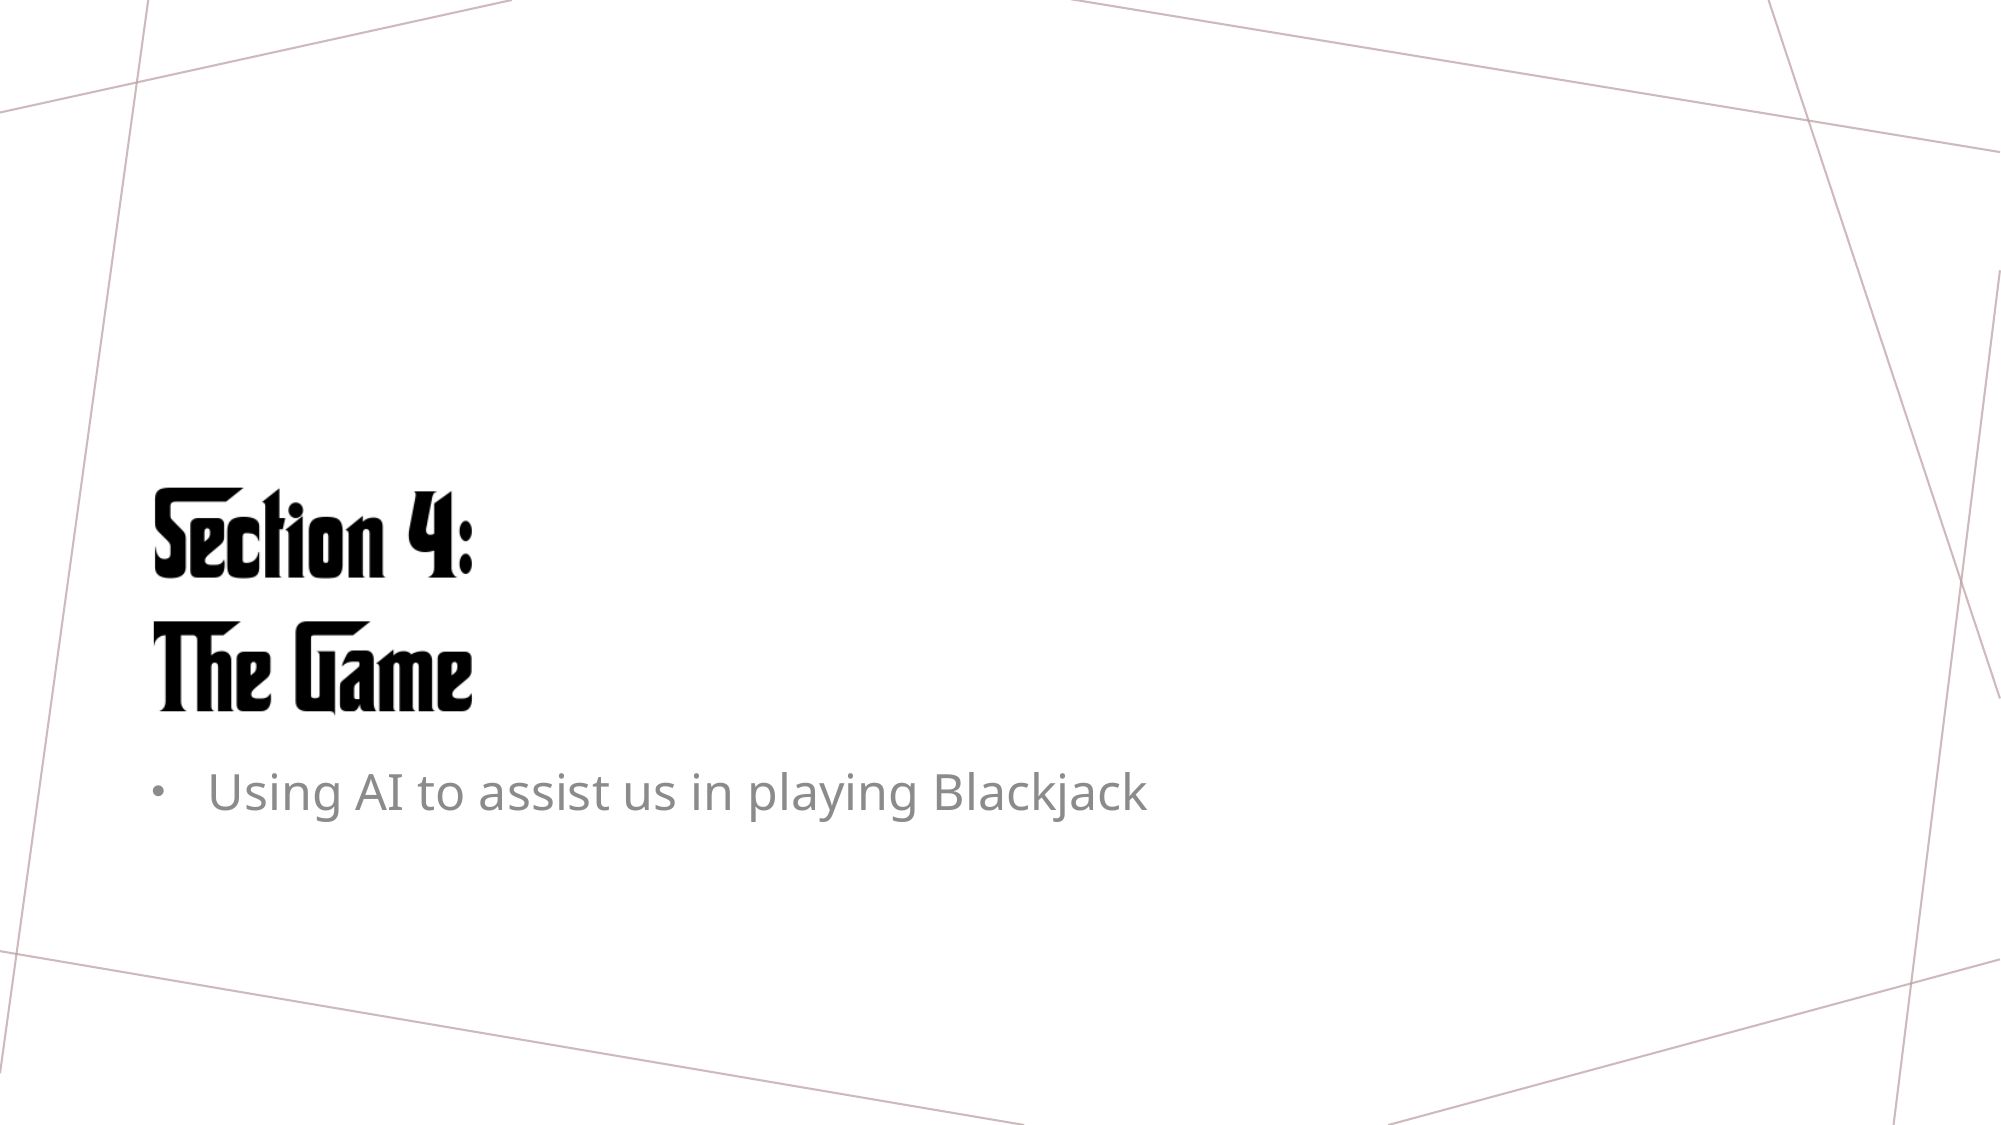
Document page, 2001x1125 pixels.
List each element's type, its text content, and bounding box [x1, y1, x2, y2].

picture [131, 472, 530, 732]
list Using AI to assist us in playing Blackjack [136, 752, 1862, 999]
